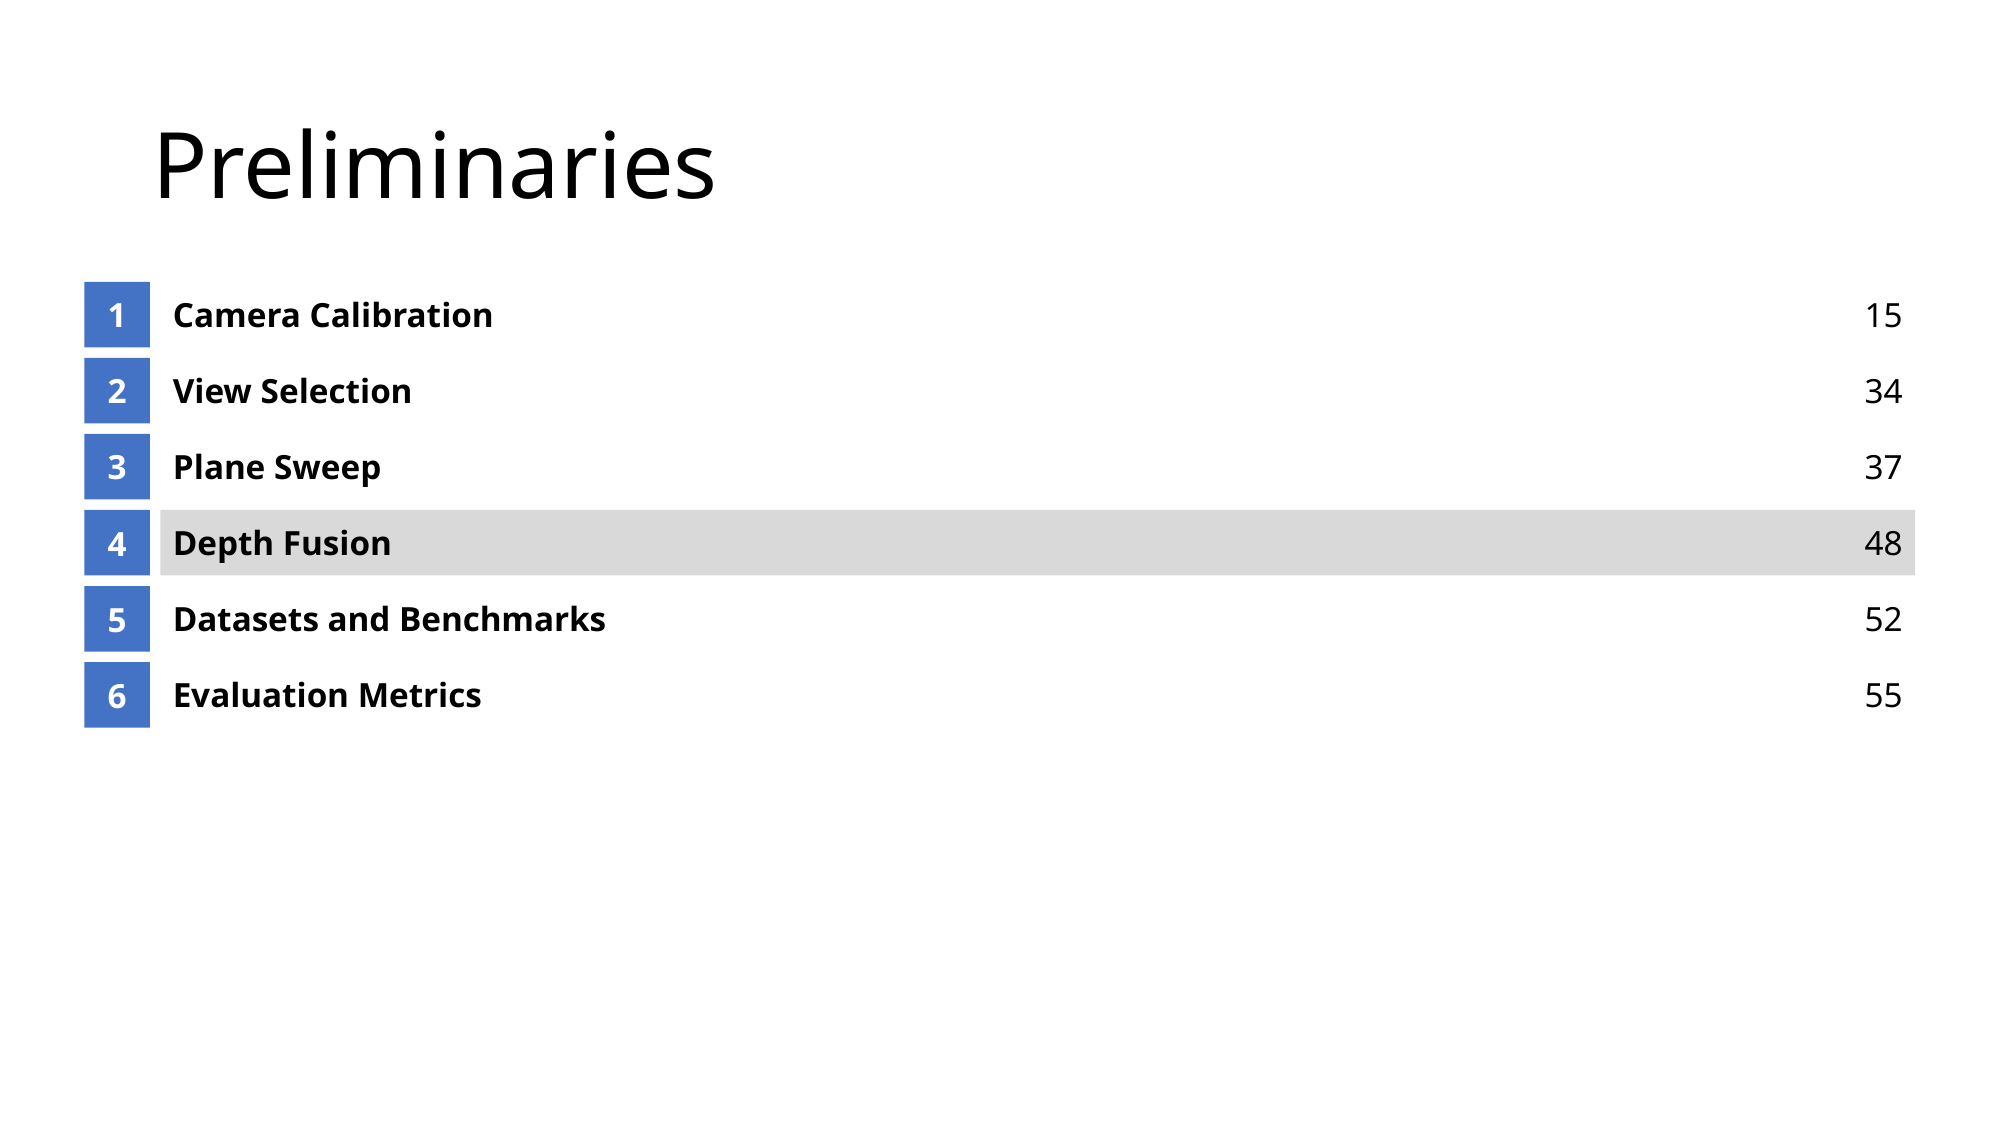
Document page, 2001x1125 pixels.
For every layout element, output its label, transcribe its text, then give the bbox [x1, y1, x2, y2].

text_box Datasets and Benchmarks [159, 585, 566, 653]
text_box View Selection [159, 357, 566, 424]
text_box 52 [1884, 585, 1904, 653]
text_box 48 [1884, 509, 1904, 577]
text_box 34 [1884, 357, 1904, 424]
title Preliminaries [137, 59, 1863, 278]
text_box 5 [83, 585, 151, 653]
text_box Camera Calibration [159, 281, 566, 348]
text_box 55 [1884, 661, 1904, 729]
text_box 3 [83, 433, 151, 500]
text_box [1904, 509, 1916, 577]
text_box 2 [83, 357, 151, 424]
text_box 15 [1884, 281, 1904, 348]
text_box 37 [1884, 433, 1904, 500]
text_box Evaluation Metrics [159, 661, 566, 729]
text_box [566, 509, 1884, 577]
text_box 4 [83, 509, 151, 577]
text_box 6 [83, 661, 151, 729]
text_box Depth Fusion [159, 509, 566, 577]
text_box 1 [83, 281, 151, 348]
text_box Plane Sweep [159, 433, 566, 500]
